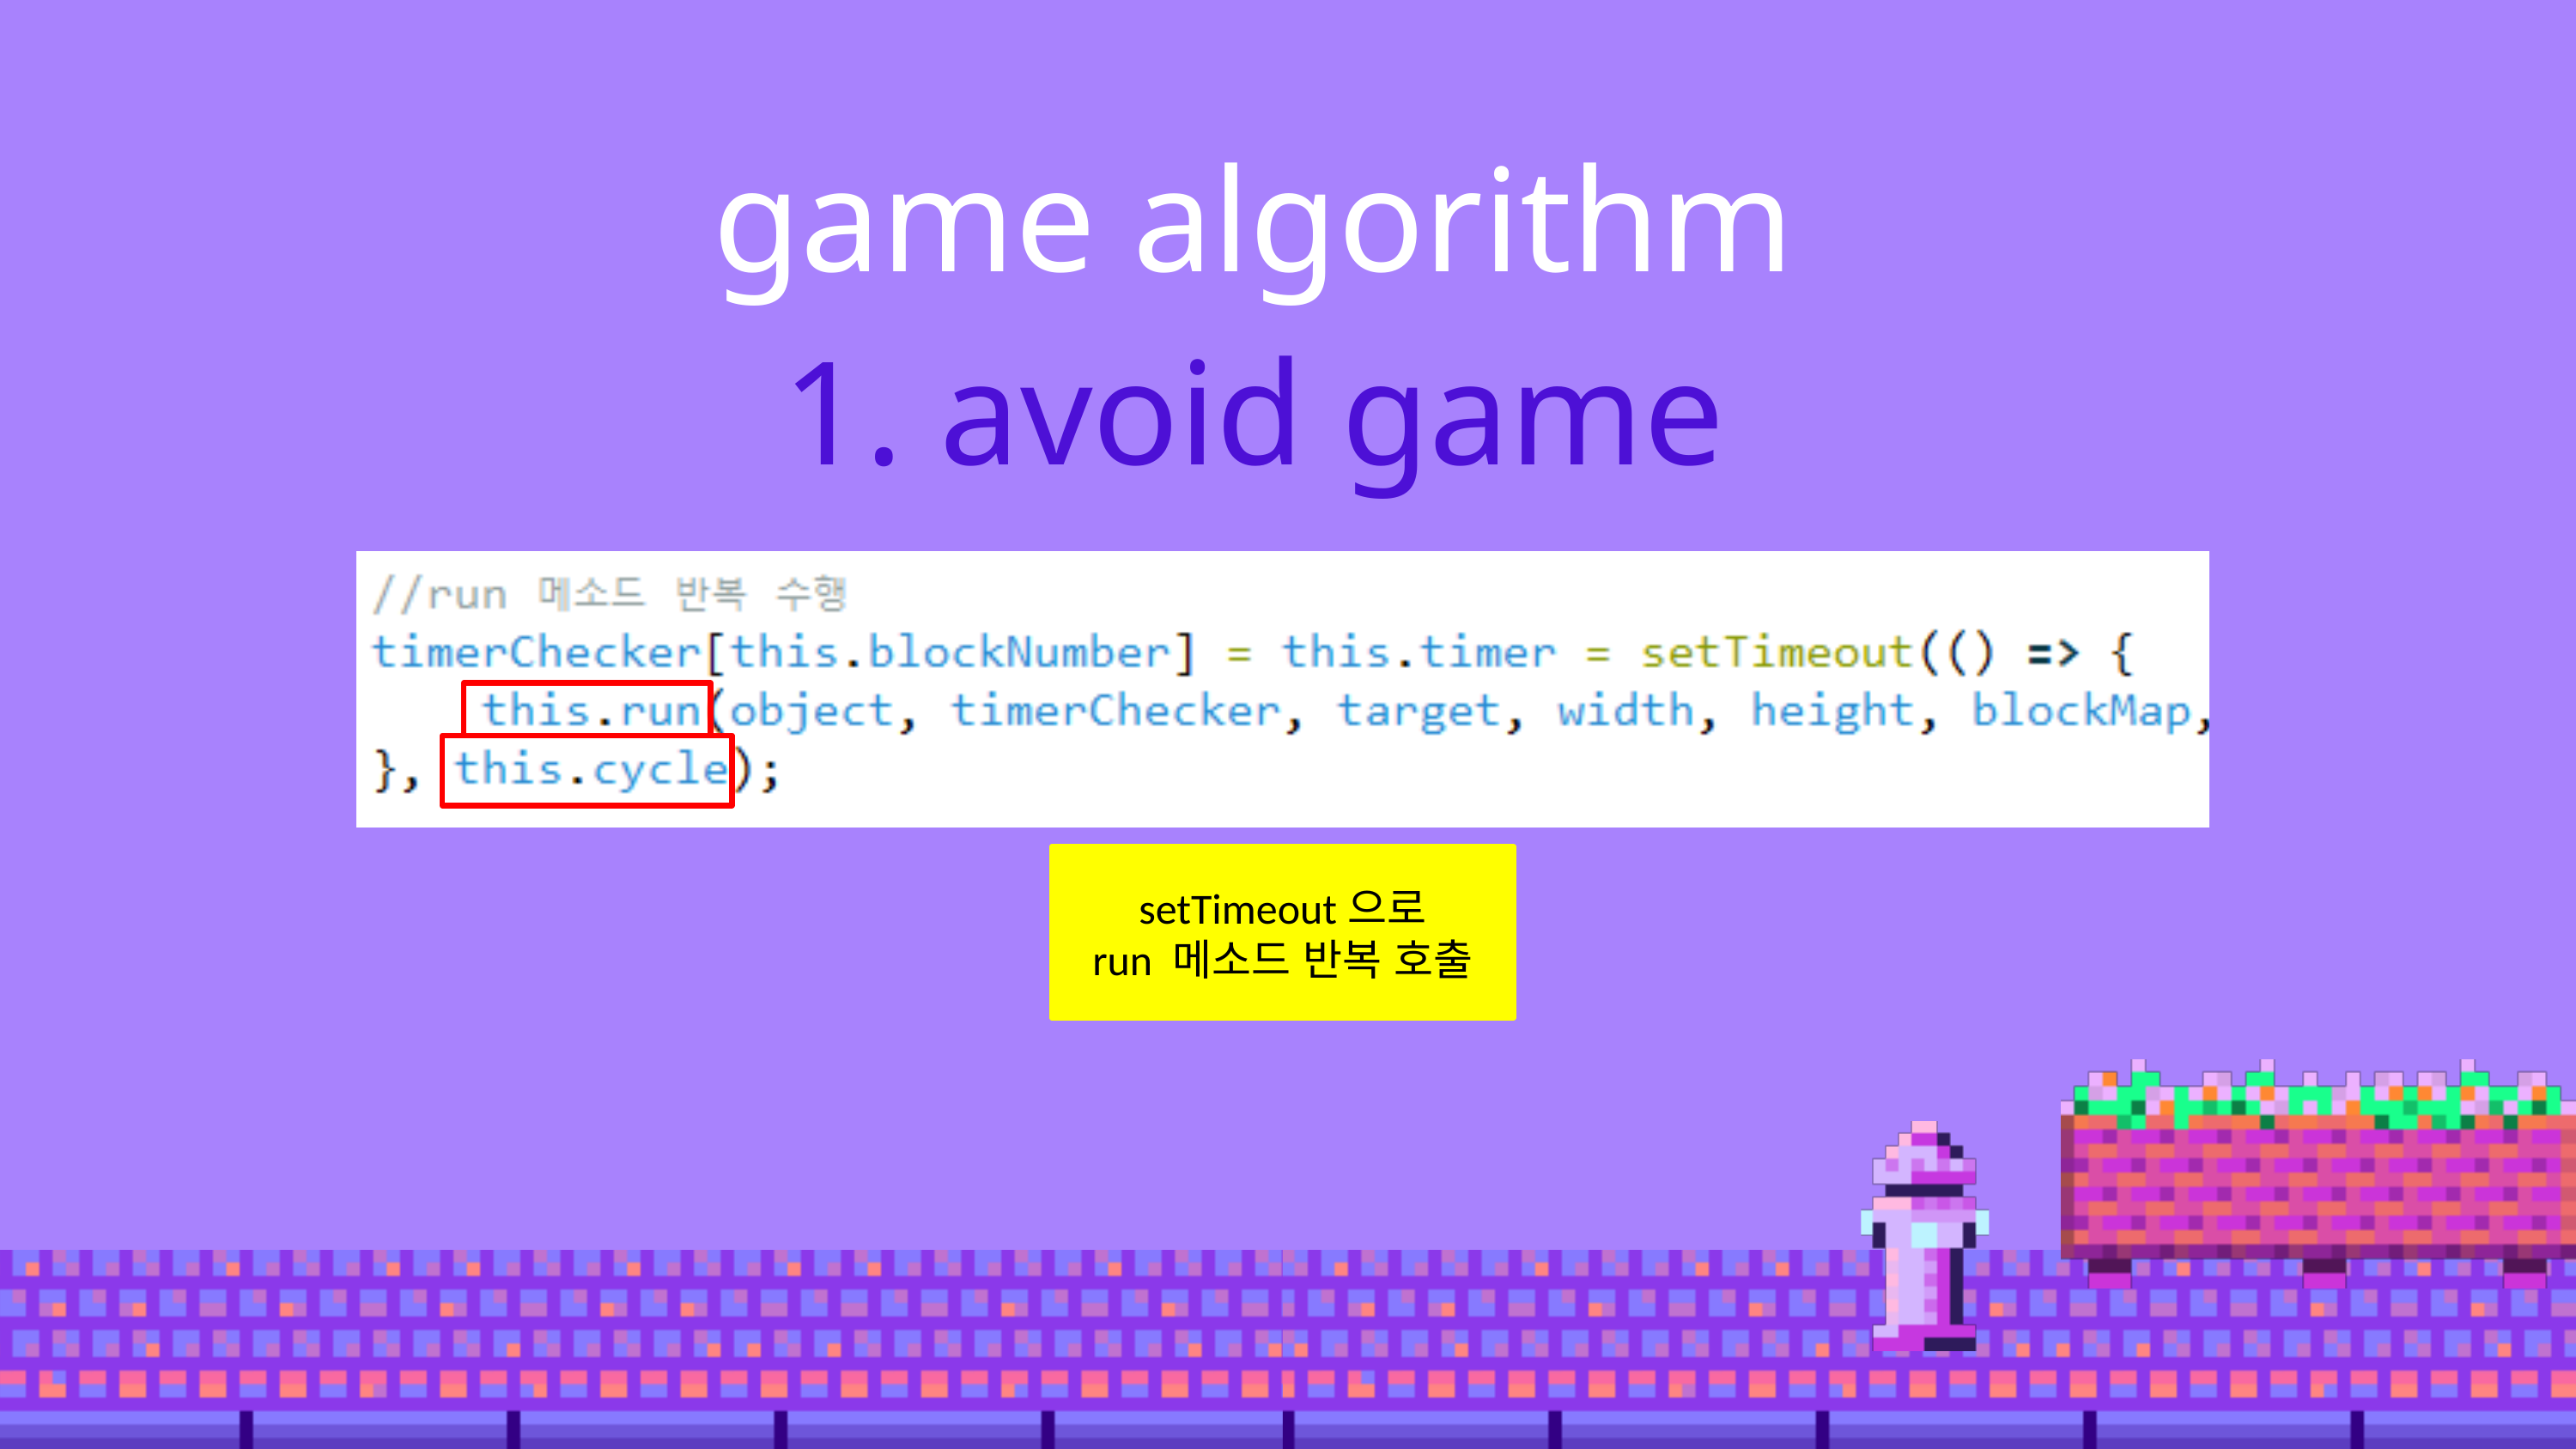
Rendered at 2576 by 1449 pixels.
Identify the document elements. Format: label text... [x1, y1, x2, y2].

text_box setTimeout으로 run 메소드 반복 호출 [1050, 845, 1516, 1020]
text_box [1861, 1121, 1990, 1351]
text_box [2060, 1059, 2576, 1288]
text_box [1282, 1250, 2576, 1449]
text_box game algorithm 1. avoid game [278, 106, 2229, 494]
text_box [0, 1250, 1282, 1449]
picture [355, 550, 2210, 828]
